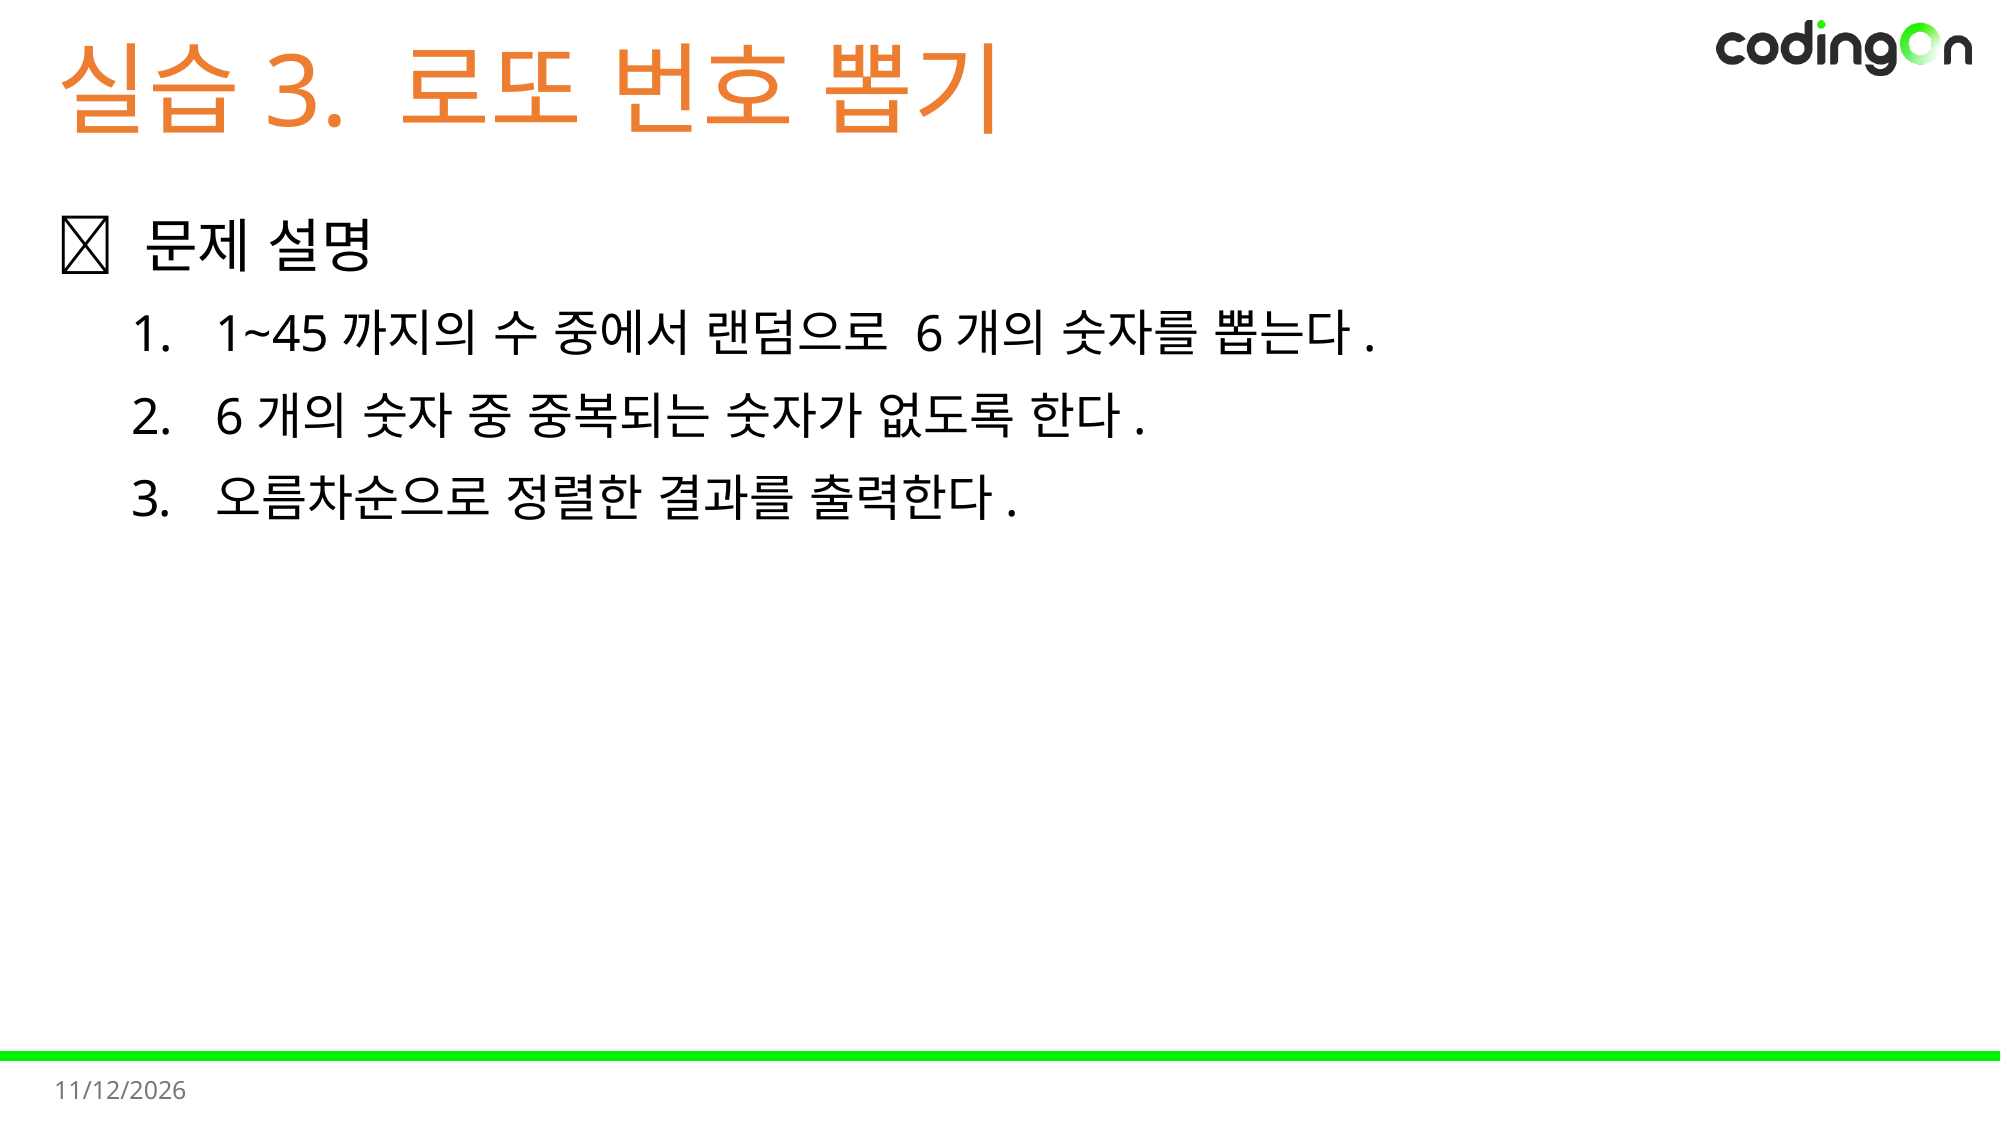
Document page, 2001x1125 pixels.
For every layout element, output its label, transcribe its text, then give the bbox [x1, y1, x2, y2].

picture [1767, 20, 1972, 76]
title 실습3. 로또 번호 뽑기 [41, 0, 1767, 187]
list 💡 문제 설명 1~45까지의 수 중에서 랜덤으로 6개의 숫자를 뽑는다. 6개의 숫자 중 중복되는 숫자가 없도록 한다. 오름차순으로 정렬한 결과를 출력한다. [41, 187, 1795, 533]
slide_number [39, 1061, 490, 1122]
